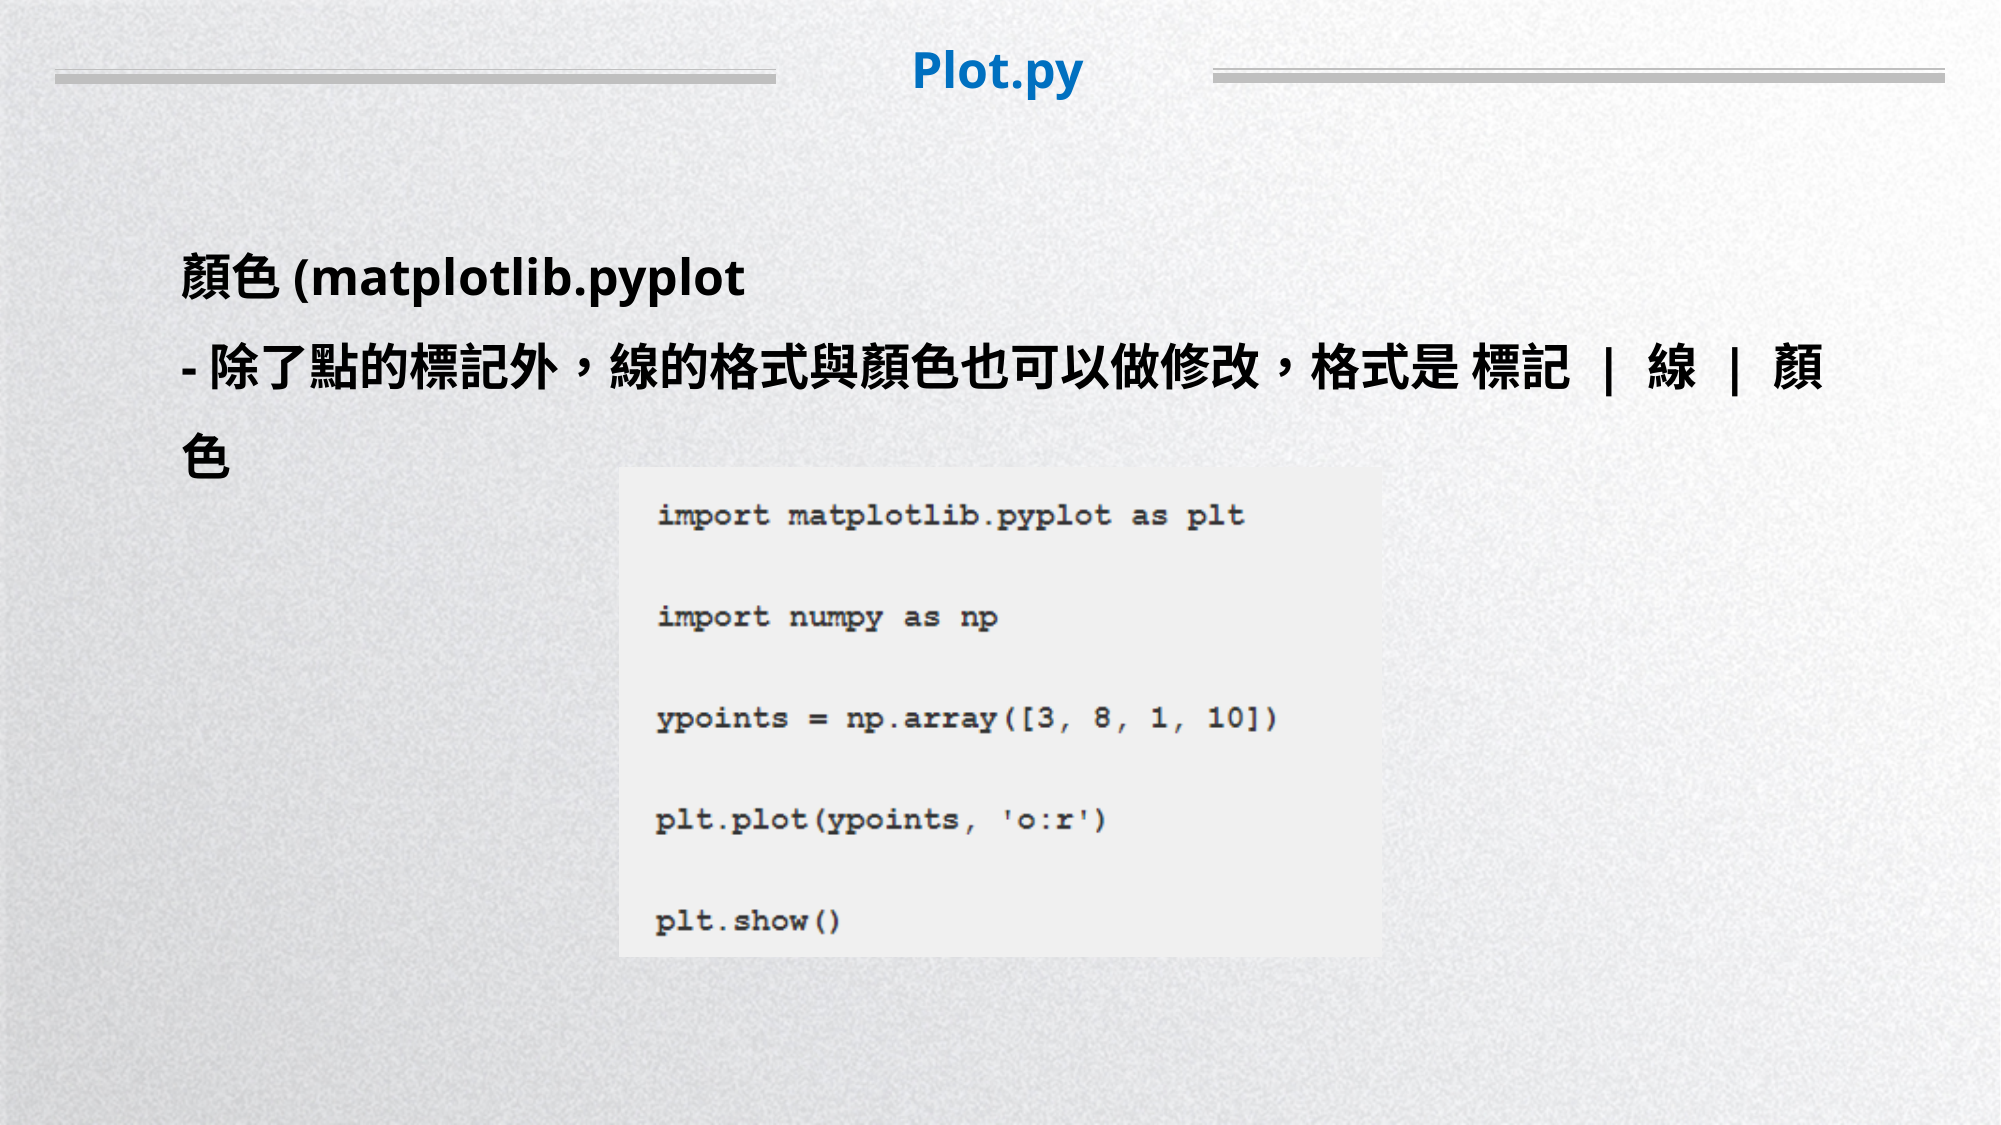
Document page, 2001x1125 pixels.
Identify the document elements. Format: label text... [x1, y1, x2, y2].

text_box 顏色(matplotlib.pyplot -除了點的標記外，線的格式與顏色也可以做修改，格式是 標記 | 線 | 顏色 [166, 208, 1839, 493]
picture [0, 0, 2001, 1125]
text_box Plot.py [782, 30, 1213, 106]
